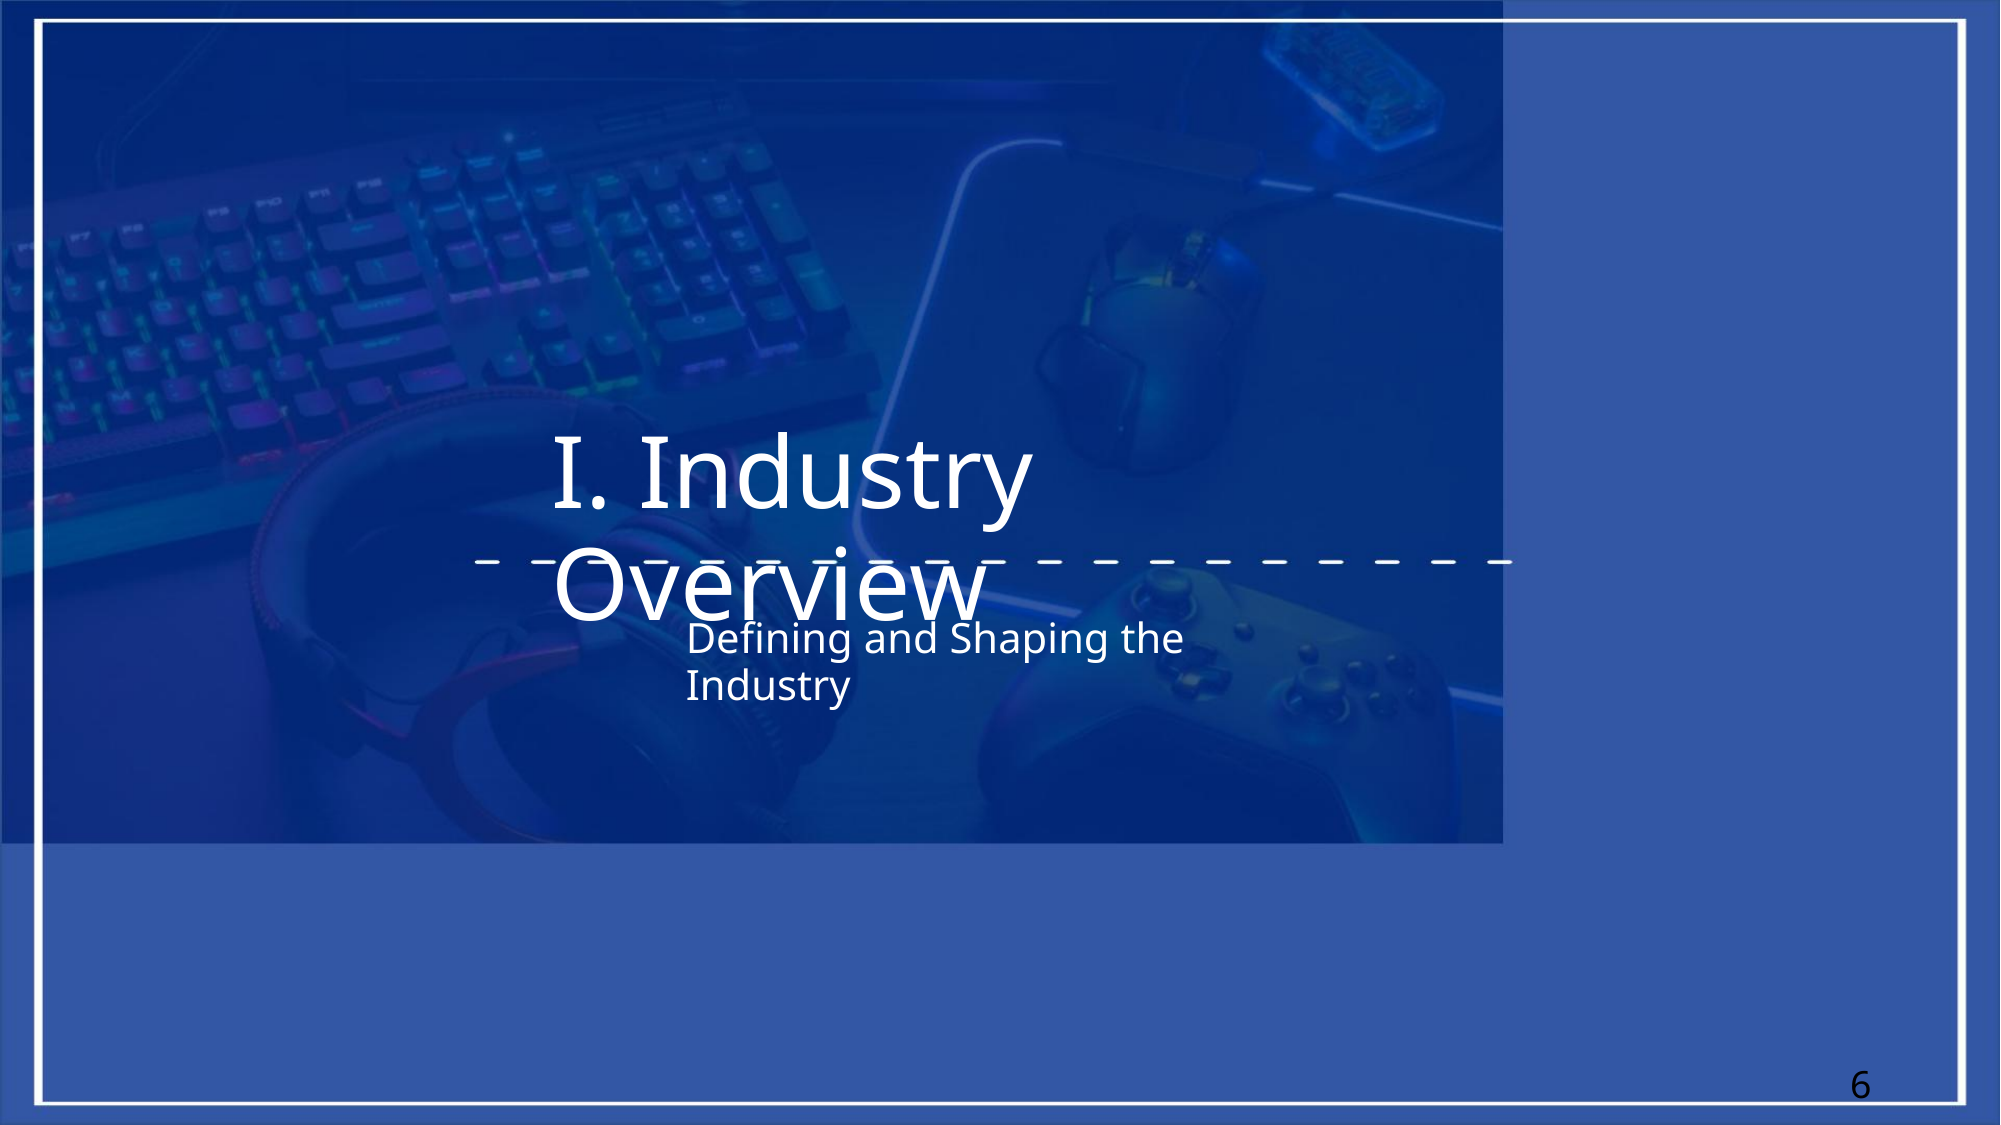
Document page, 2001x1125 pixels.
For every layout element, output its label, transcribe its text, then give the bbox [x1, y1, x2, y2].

text_box [0, 0, 2000, 1125]
text_box I. Industry Overview [551, 416, 1462, 640]
text_box Defining and Shaping the Industry [685, 615, 1340, 709]
text_box 6 [1850, 1064, 1896, 1107]
